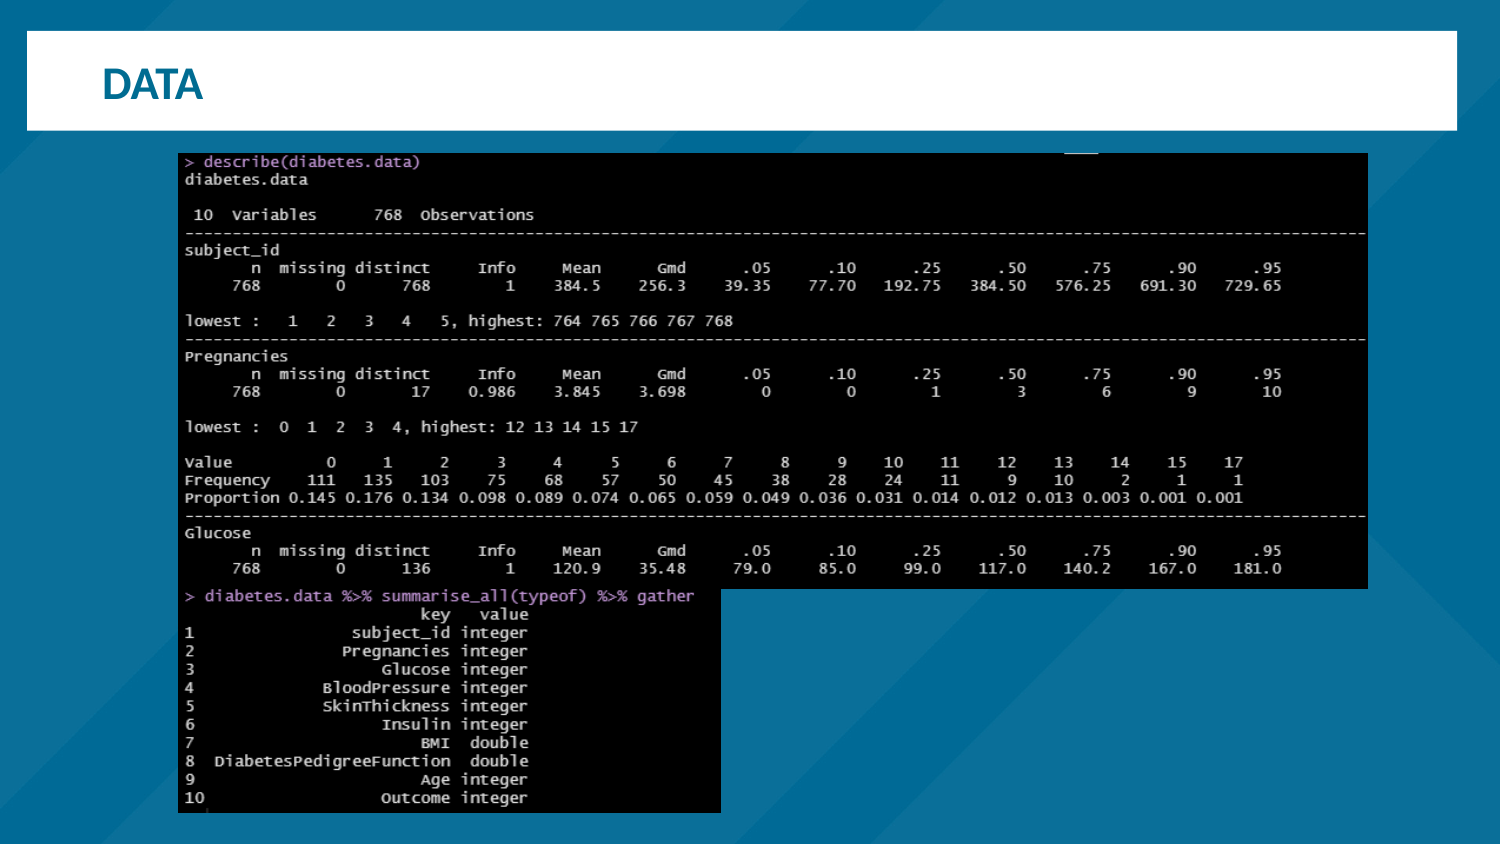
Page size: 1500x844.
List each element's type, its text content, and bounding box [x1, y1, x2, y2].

picture [179, 154, 1367, 812]
title data [27, 30, 1458, 131]
